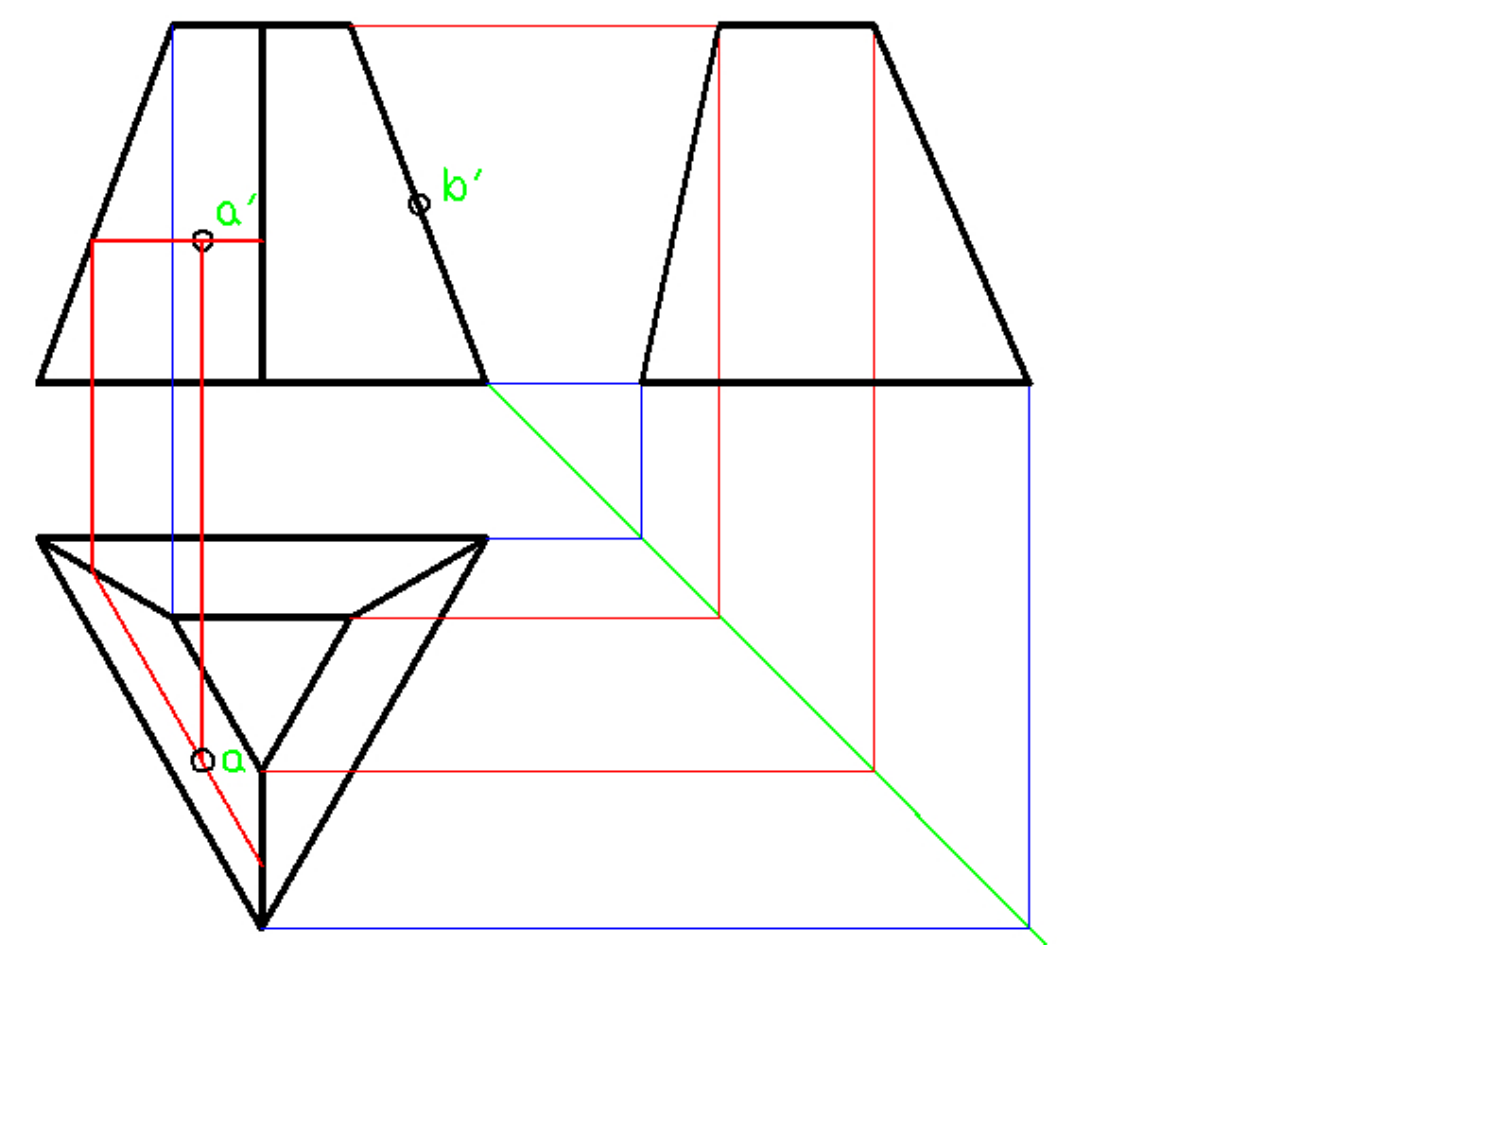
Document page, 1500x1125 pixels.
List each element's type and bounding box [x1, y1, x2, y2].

picture [0, 0, 1091, 945]
